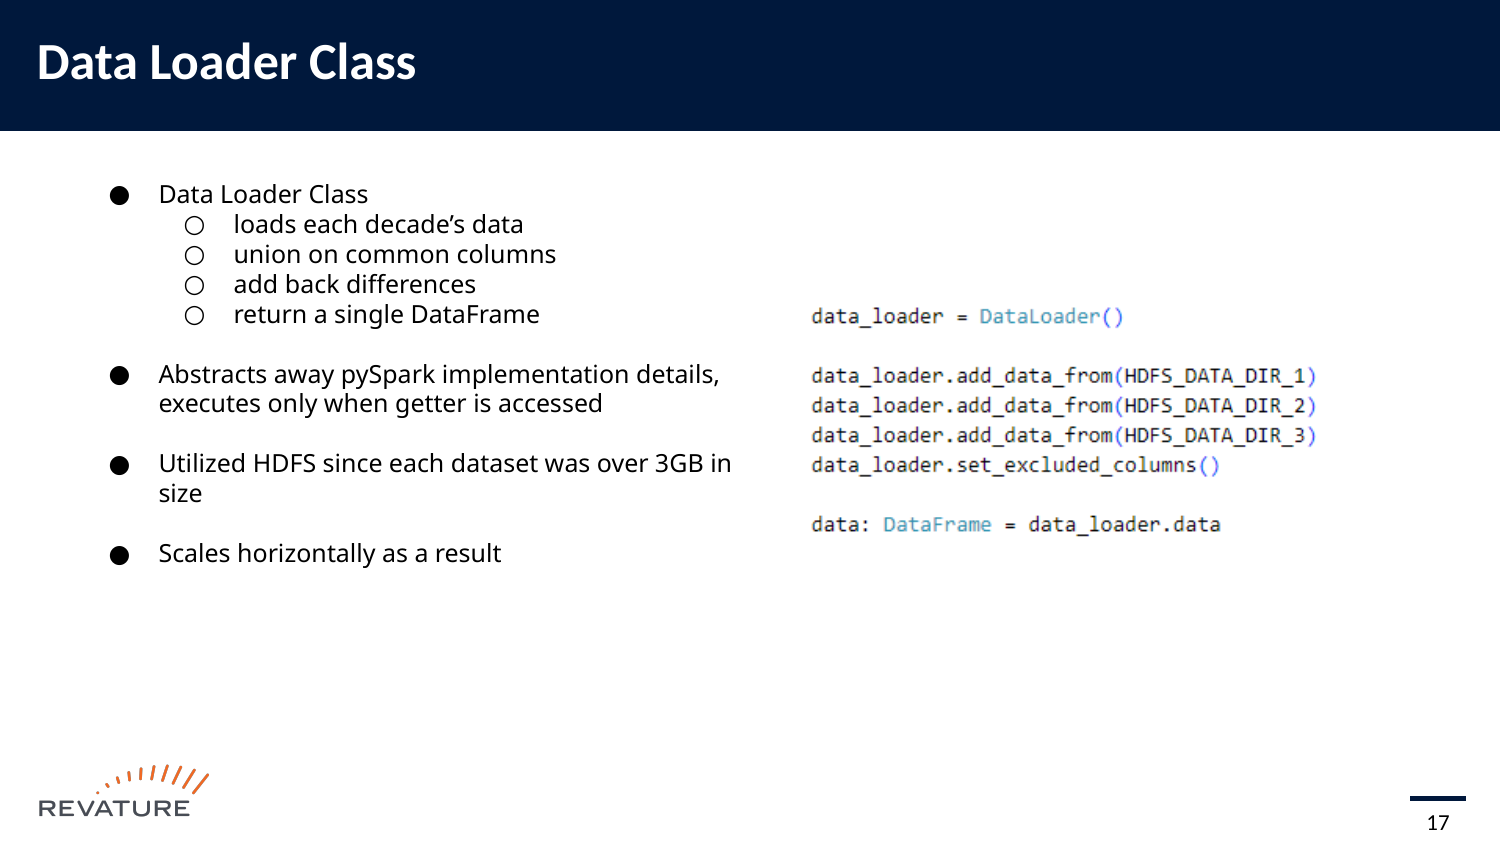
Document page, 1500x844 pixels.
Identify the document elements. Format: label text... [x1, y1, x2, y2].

picture [792, 299, 1327, 553]
title Data Loader Class [36, 34, 1466, 176]
text_box Data Loader Class loads each decade’s data union on common columns add back differences return a single DataFrame Abstracts away pySpark implementation details, executes only when getter is accessed Utilized HDFS since each dataset was over 3GB in size Scales horizontally as a result [68, 163, 794, 689]
picture [34, 761, 211, 820]
